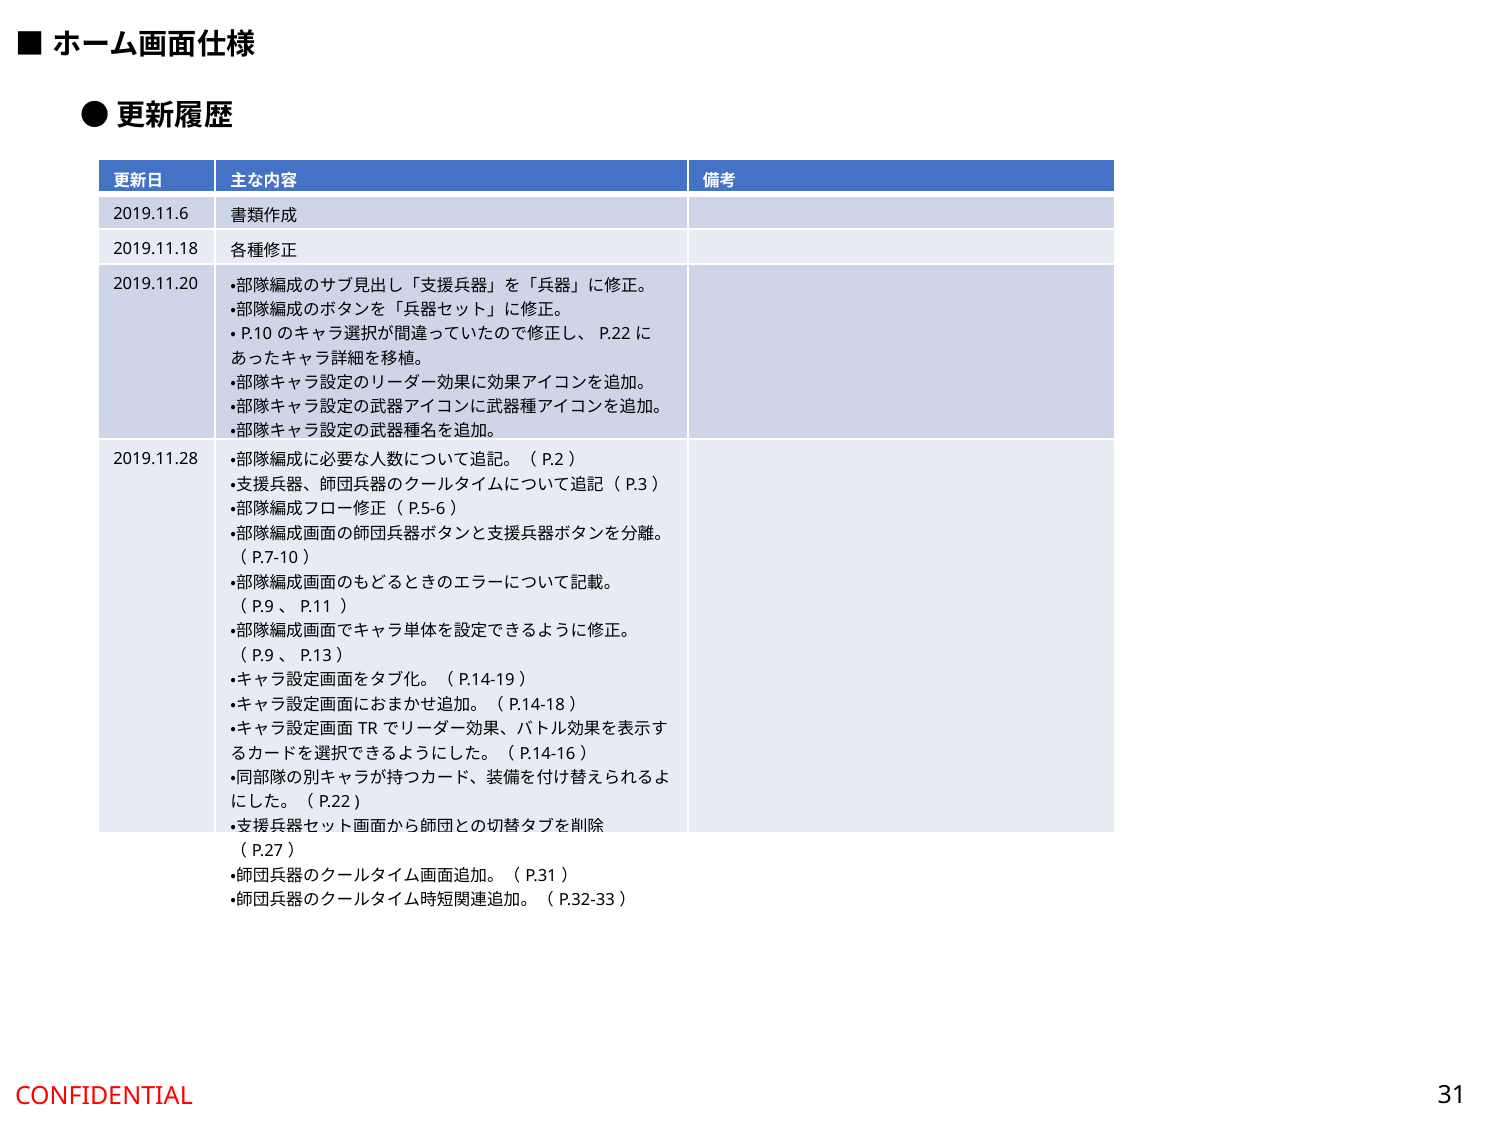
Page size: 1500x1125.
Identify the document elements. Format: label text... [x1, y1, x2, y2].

footer CONFIDENTIAL [0, 1065, 507, 1125]
table_cell [689, 230, 1114, 263]
text_box ●更新履歴 [65, 88, 249, 139]
table_header 更新日 [99, 160, 214, 191]
table_cell 各種修正 [216, 230, 687, 263]
table_cell 書類作成 [216, 197, 687, 228]
table_cell 2019.11.18 [99, 230, 214, 263]
table_cell [689, 440, 1114, 832]
table_cell ・部隊編成に必要な人数について追記。（P.2） ・支援兵器、師団兵器のクールタイムについて追記（P.3） ・部隊編成フロー修正（P.5-6） ・部隊編成画面の師団兵器ボタンと支援兵器ボタンを分離。（P.7-10） ・部隊編成画面のもどるときのエラーについて記載。（P.9、P.11 ） ・部隊編成画面でキャラ単体を設定できるように修正。（P.9、P.13） ・キャラ設定画面をタブ化。（P.14-19） ・キャラ設定画面におまかせ追加。（P.14-18） ・キャラ設定画面TRでリーダー効果、バトル効果を表示するカードを選択できるようにした。（P.14-16） ・同部隊の別キャラが持つカード、装備を付け替えられるよにした。（P.22 ) ・支援兵器セット画面から師団との切替タブを削除（P.27） ・師団兵器のクールタイム画面追加。（P.31） ・師団兵器のクールタイム時短関連追加。（P.32-33） [216, 440, 687, 832]
table_cell [689, 265, 1114, 438]
table_cell 2019.11.28 [99, 440, 214, 832]
table_header 備考 [689, 160, 1114, 191]
table_cell [689, 197, 1114, 228]
table_header 主な内容 [216, 160, 687, 191]
text_box ■ホーム画面仕様 [1, 17, 271, 68]
table_cell 2019.11.6 [99, 197, 214, 228]
slide_number 31 [1143, 1065, 1482, 1125]
table_cell ・部隊編成のサブ見出し「支援兵器」を「兵器」に修正。 ・部隊編成のボタンを「兵器セット」に修正。 ・P.10のキャラ選択が間違っていたので修正し、P.22にあったキャラ詳細を移植。 ・部隊キャラ設定のリーダー効果に効果アイコンを追加。 ・部隊キャラ設定の武器アイコンに武器種アイコンを追加。 ・部隊キャラ設定の武器種名を追加。 ・装備設定画面に武器種アイコンを追加。 [216, 265, 687, 438]
table_cell 2019.11.20 [99, 265, 214, 438]
